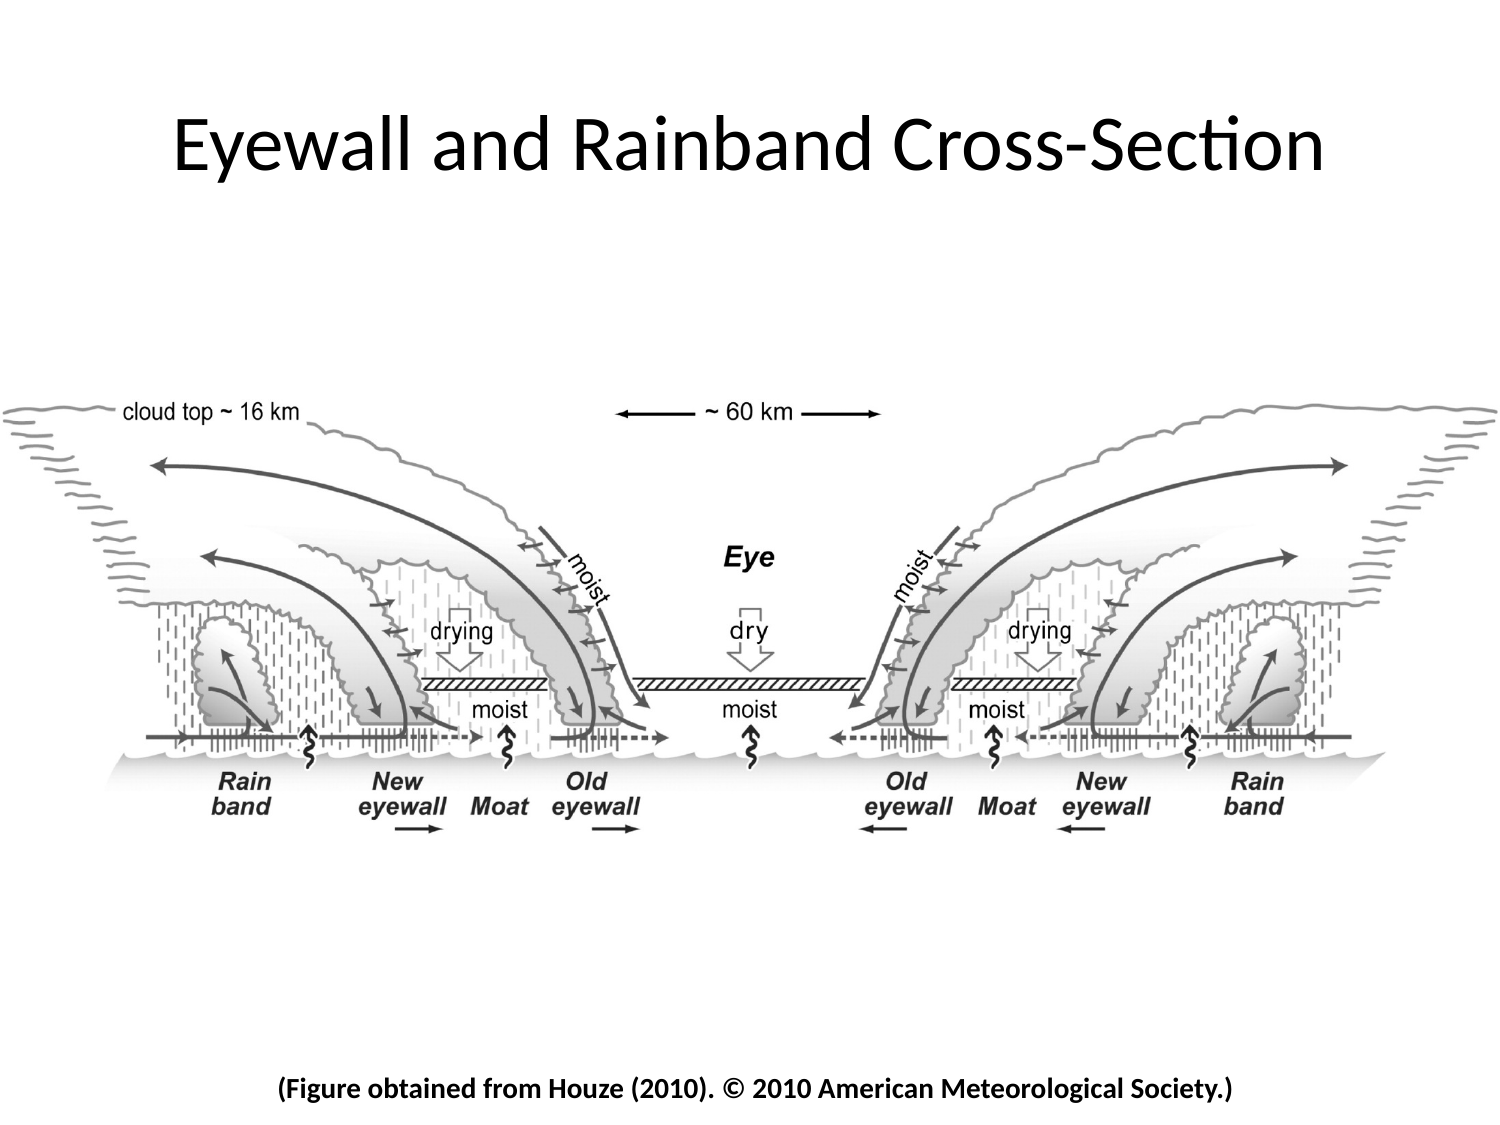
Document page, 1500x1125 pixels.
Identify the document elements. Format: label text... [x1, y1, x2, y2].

picture [0, 399, 1500, 836]
text_box (Figure obtained from Houze (2010). © 2010 American Meteorological Society.) [262, 1062, 1249, 1113]
title Eyewall and Rainband Cross-Section [75, 45, 1425, 233]
